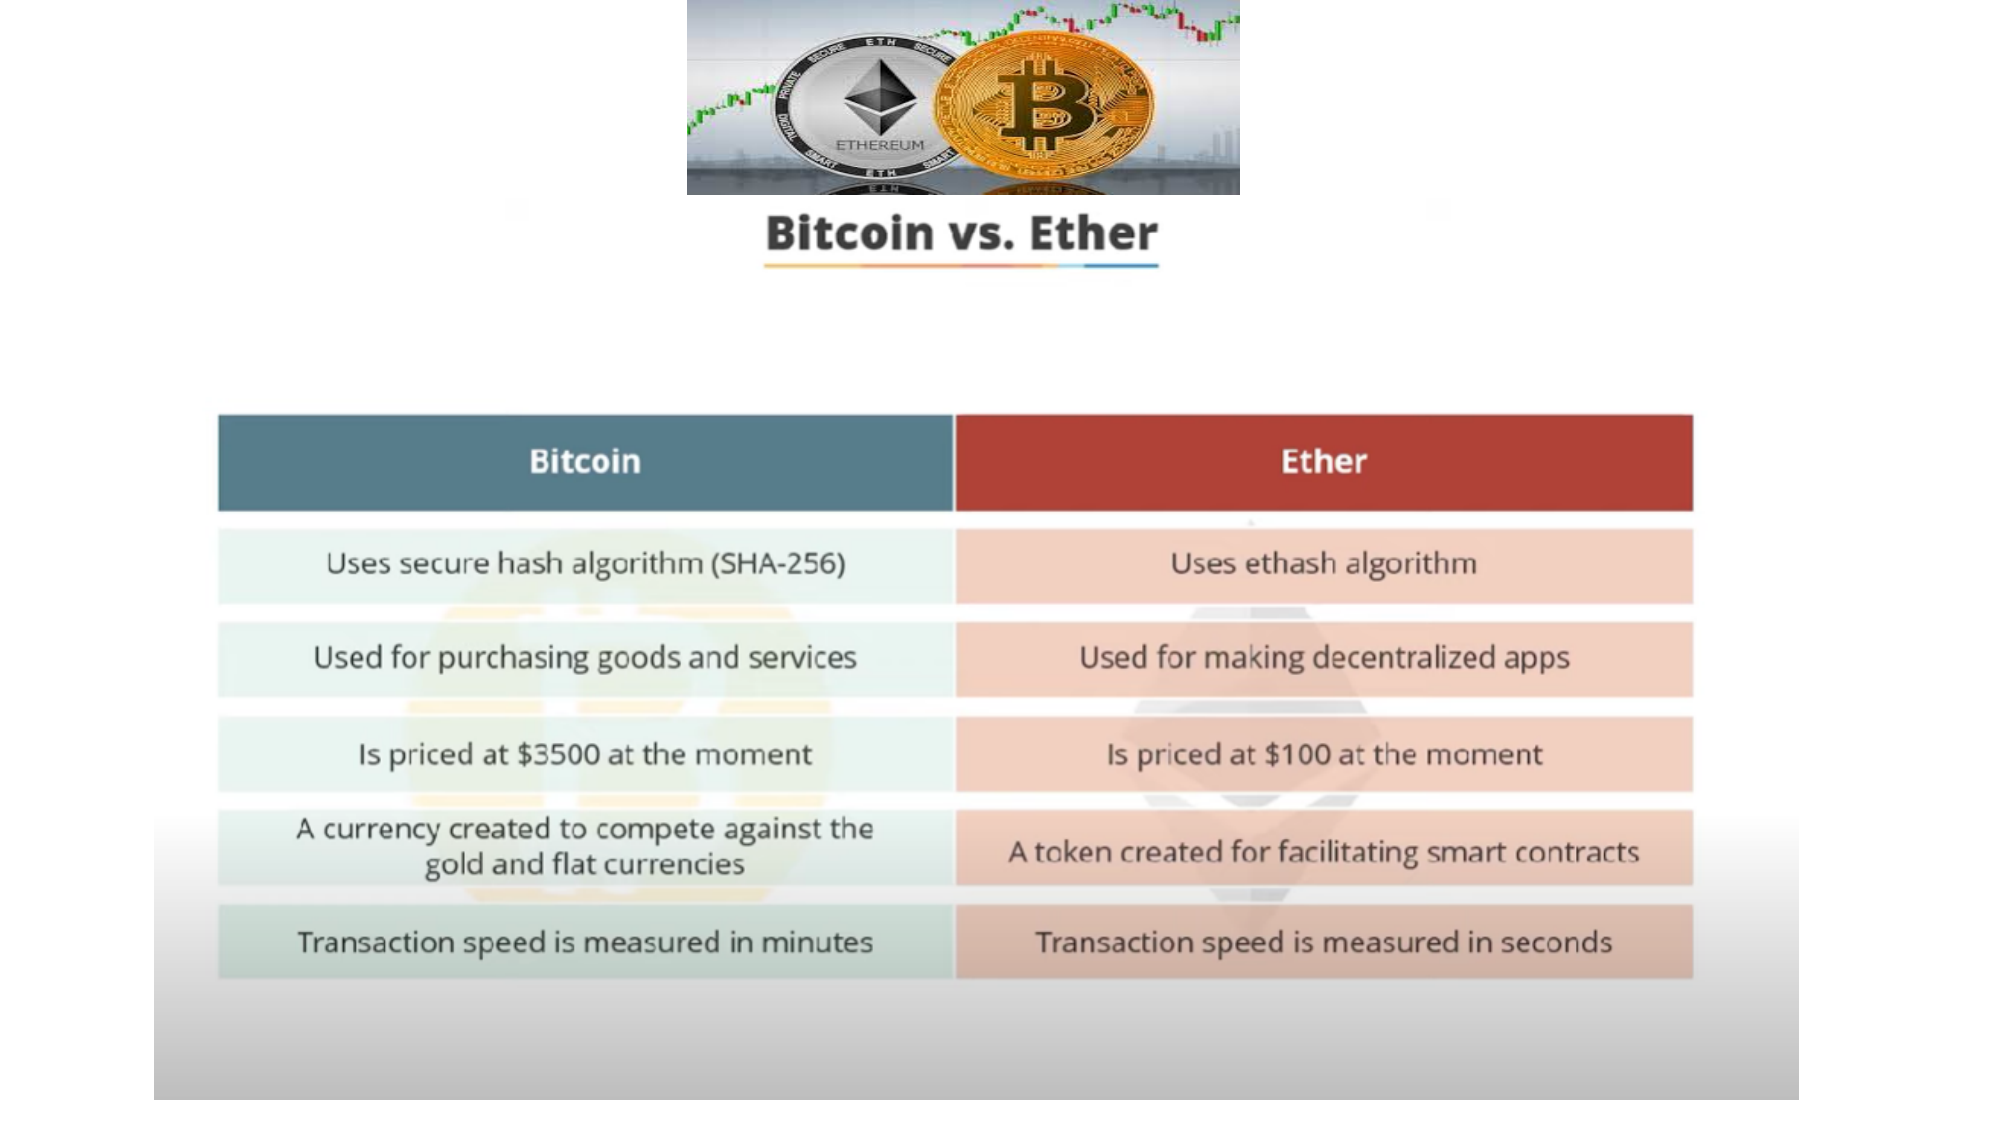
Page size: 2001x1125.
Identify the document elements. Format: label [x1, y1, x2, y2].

picture [687, 0, 1240, 195]
list [154, 198, 1799, 1100]
